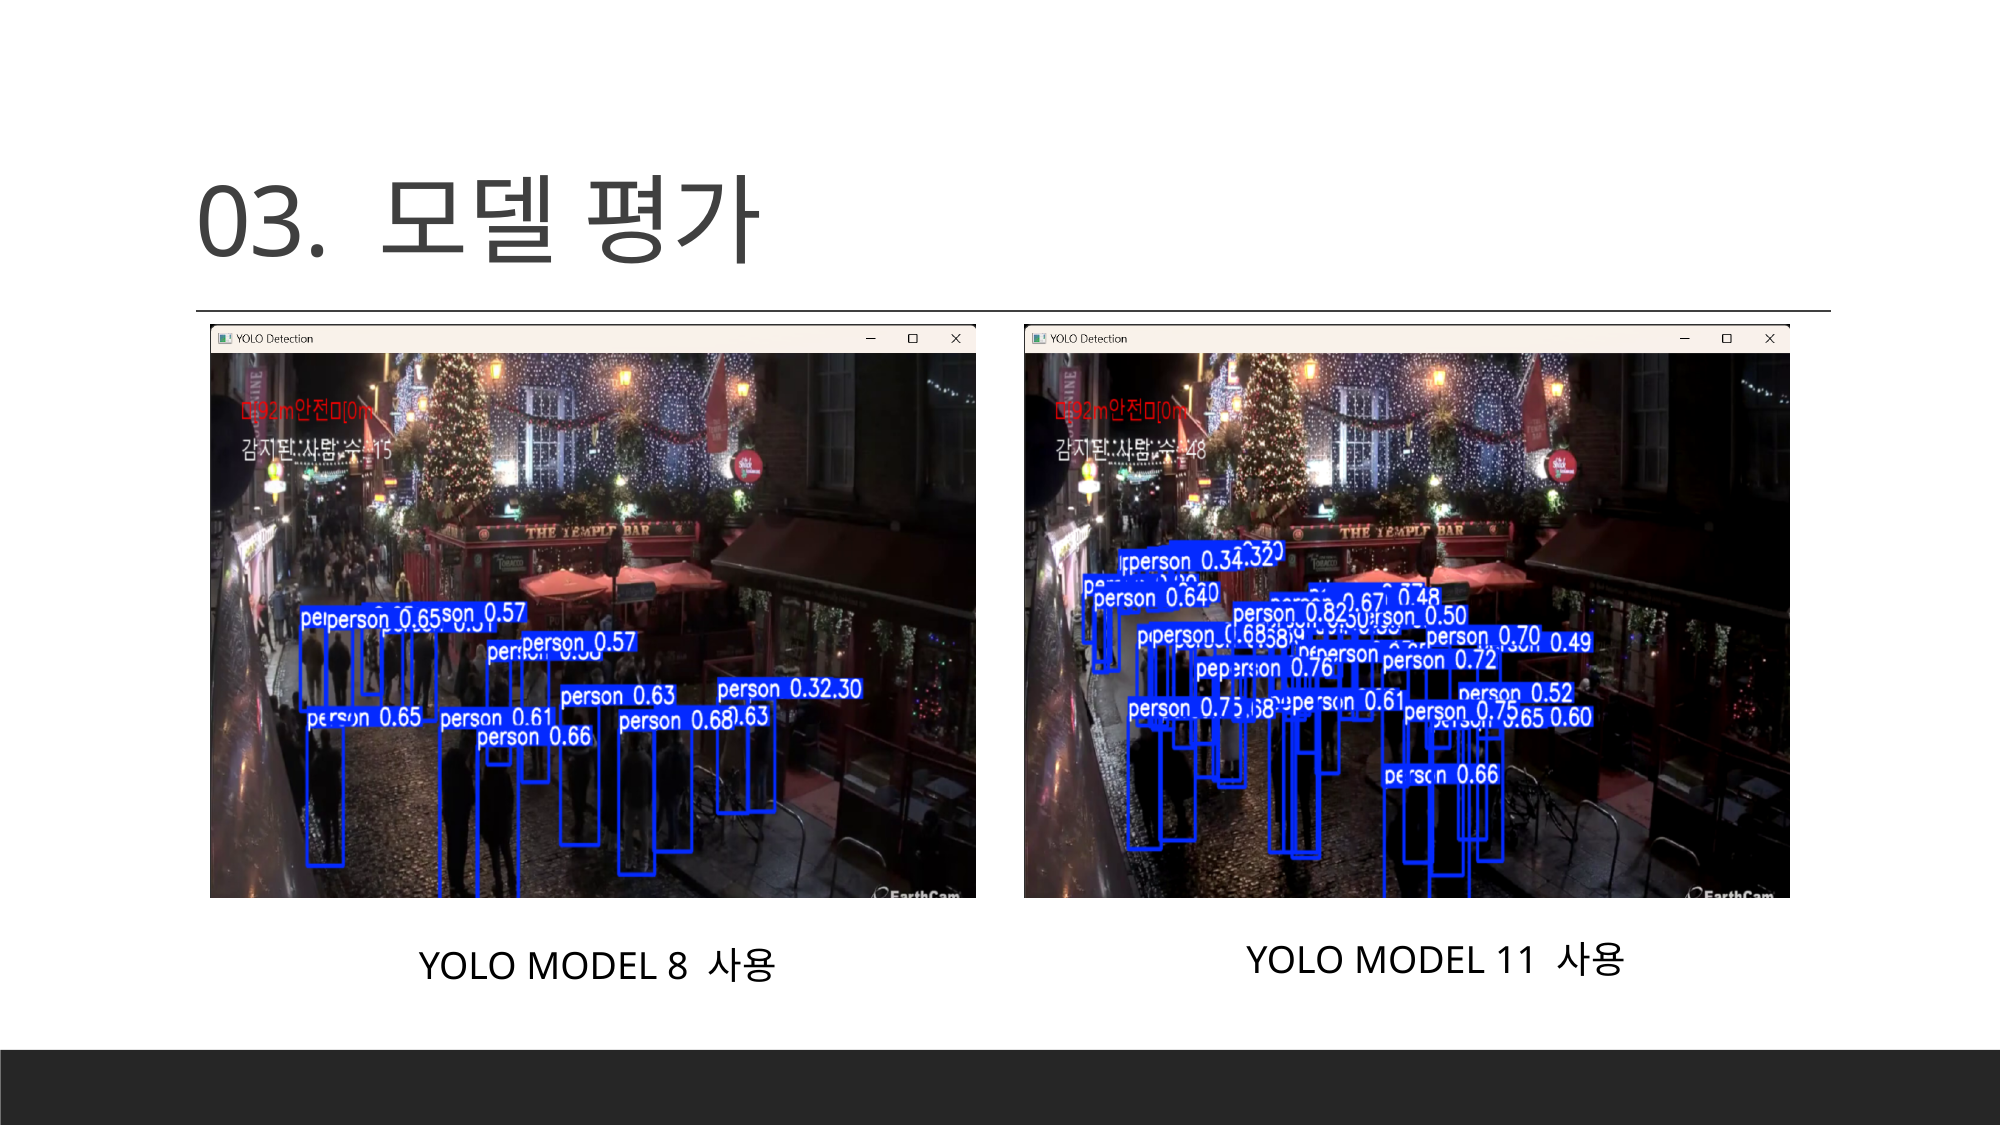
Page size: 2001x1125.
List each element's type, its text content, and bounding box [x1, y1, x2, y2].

picture [210, 324, 976, 899]
title 03. 모델 평가 [180, 47, 1830, 285]
text_box YOLO MODEL 11 사용 [1231, 929, 1803, 989]
picture [1024, 324, 1790, 899]
text_box YOLO MODEL 8 사용 [403, 934, 976, 995]
